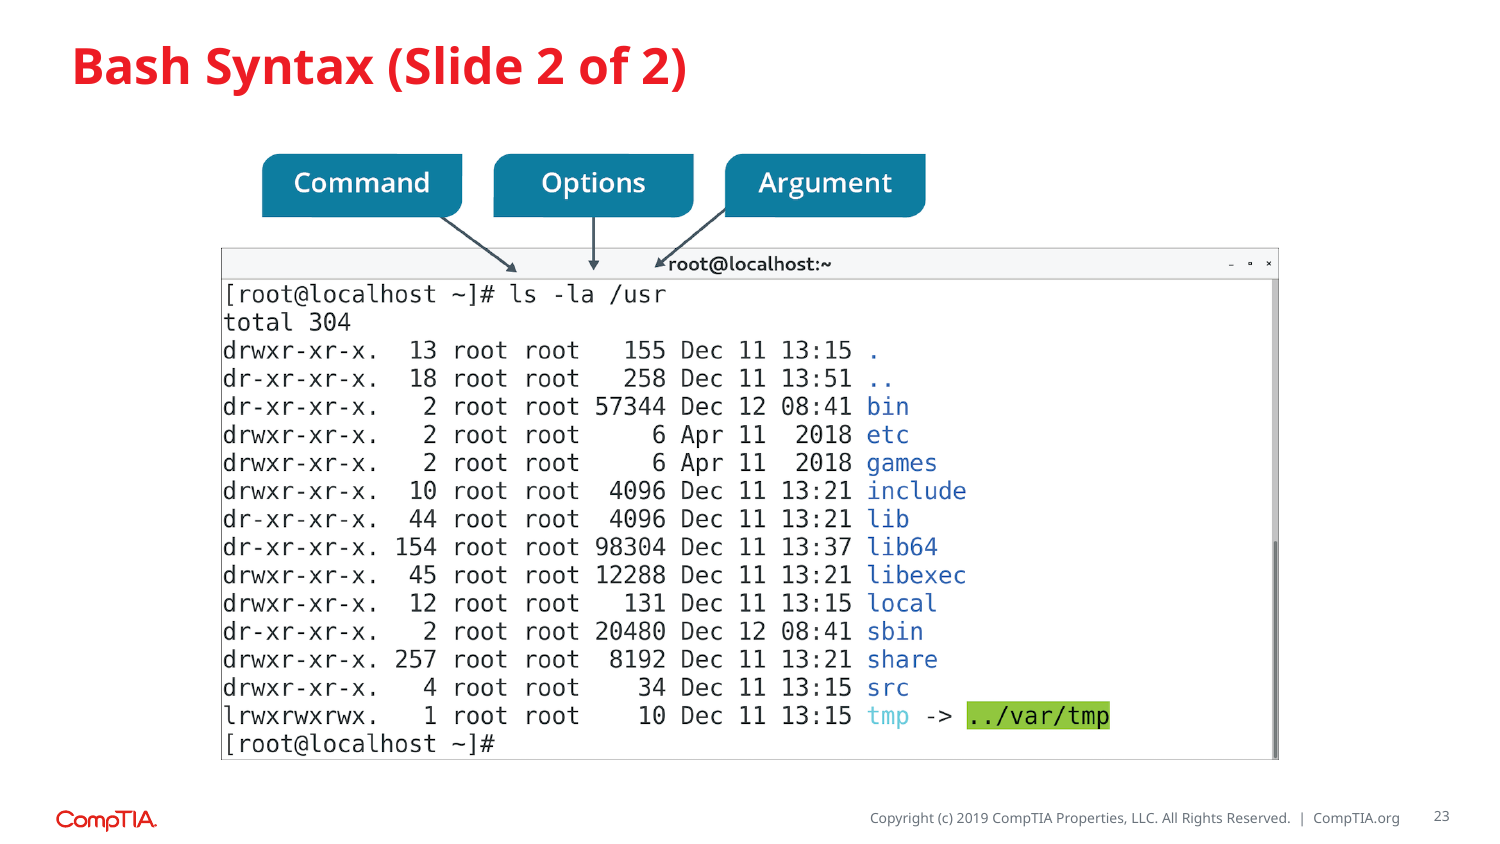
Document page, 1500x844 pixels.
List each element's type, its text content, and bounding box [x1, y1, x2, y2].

picture [221, 136, 1279, 760]
slide_number 23 [1407, 800, 1450, 835]
title Bash Syntax (Slide 2 of 2) [56, 12, 1444, 117]
